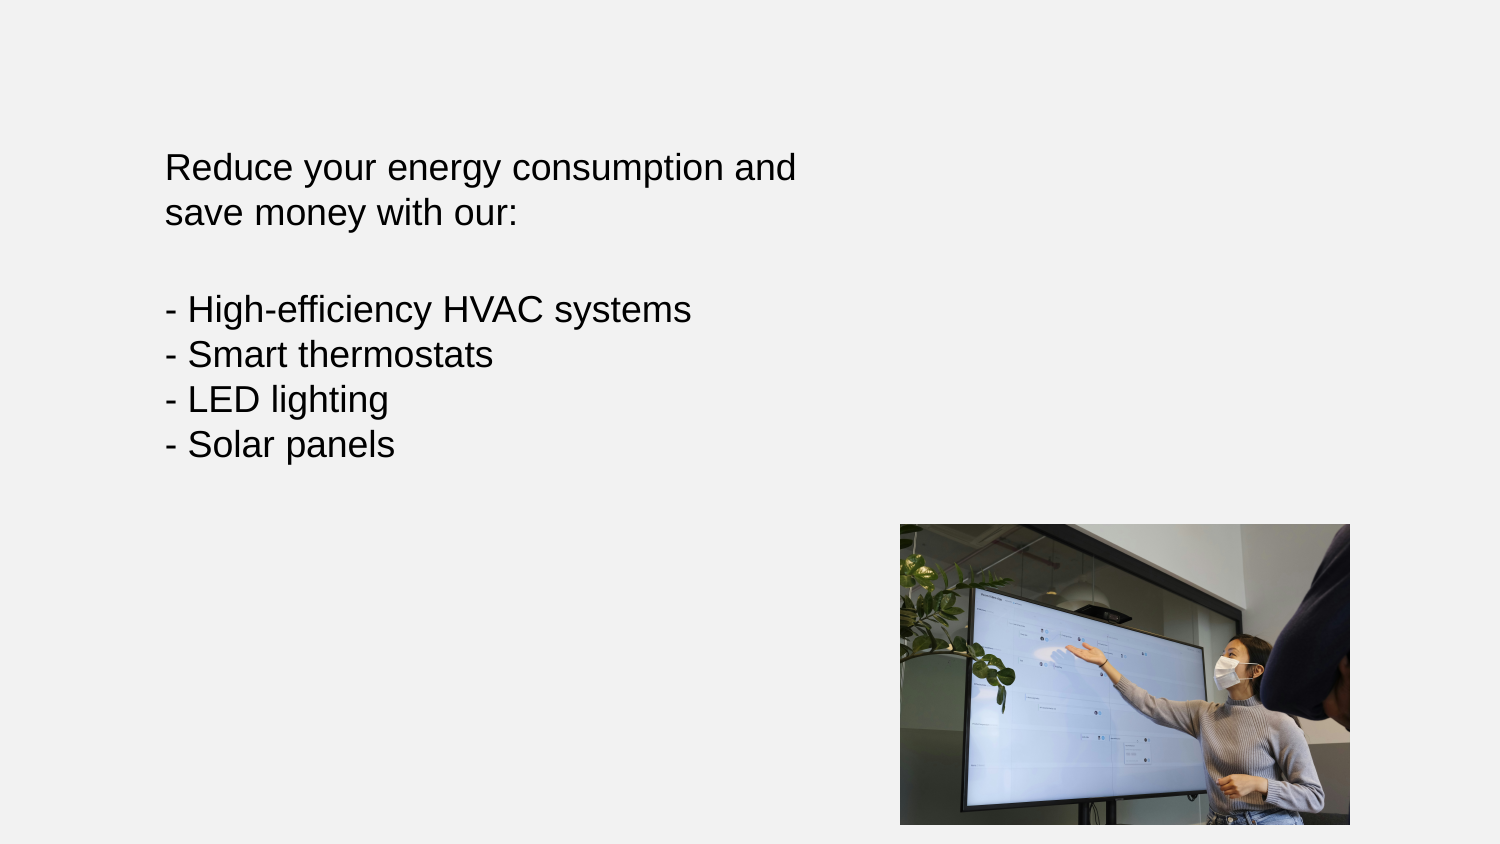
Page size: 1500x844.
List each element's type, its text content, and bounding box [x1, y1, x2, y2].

text_box Reduce your energy consumption and save money with our: [149, 149, 900, 225]
picture [899, 524, 1350, 825]
text_box - High-efficiency HVAC systems - Smart thermostats - LED lighting - Solar panels [149, 299, 900, 450]
